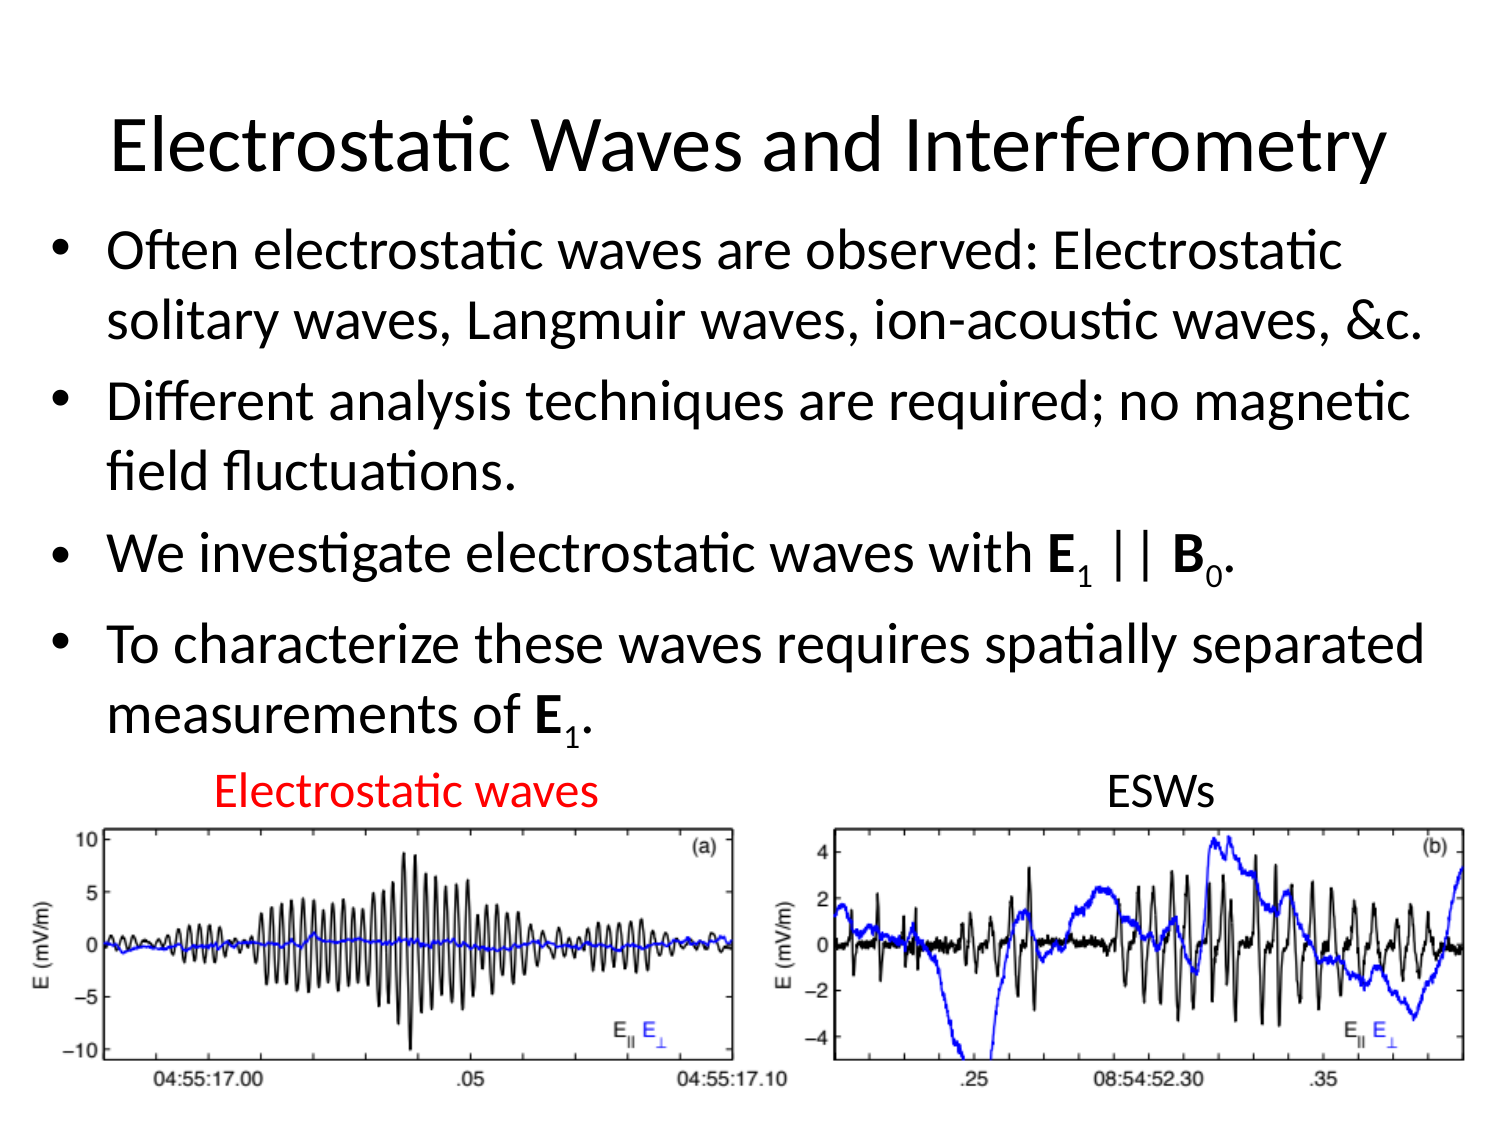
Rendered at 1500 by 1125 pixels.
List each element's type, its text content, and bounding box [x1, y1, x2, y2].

picture [26, 820, 1472, 1125]
text_box ESWs [1091, 750, 1338, 819]
text_box Electrostatic waves [198, 750, 699, 819]
title Electrostatic Waves and Interferometry [14, 45, 1486, 233]
list Often electrostatic waves are observed: Electrostatic solitary waves, Langmuir waves, ion-acoustic waves, &c. Different analysis techniques are required; no magnetic field fluctuations. We investigate electrostatic waves with E1 || B0. To characterize these waves requires spatially separated measurements of E1. [35, 203, 1469, 750]
